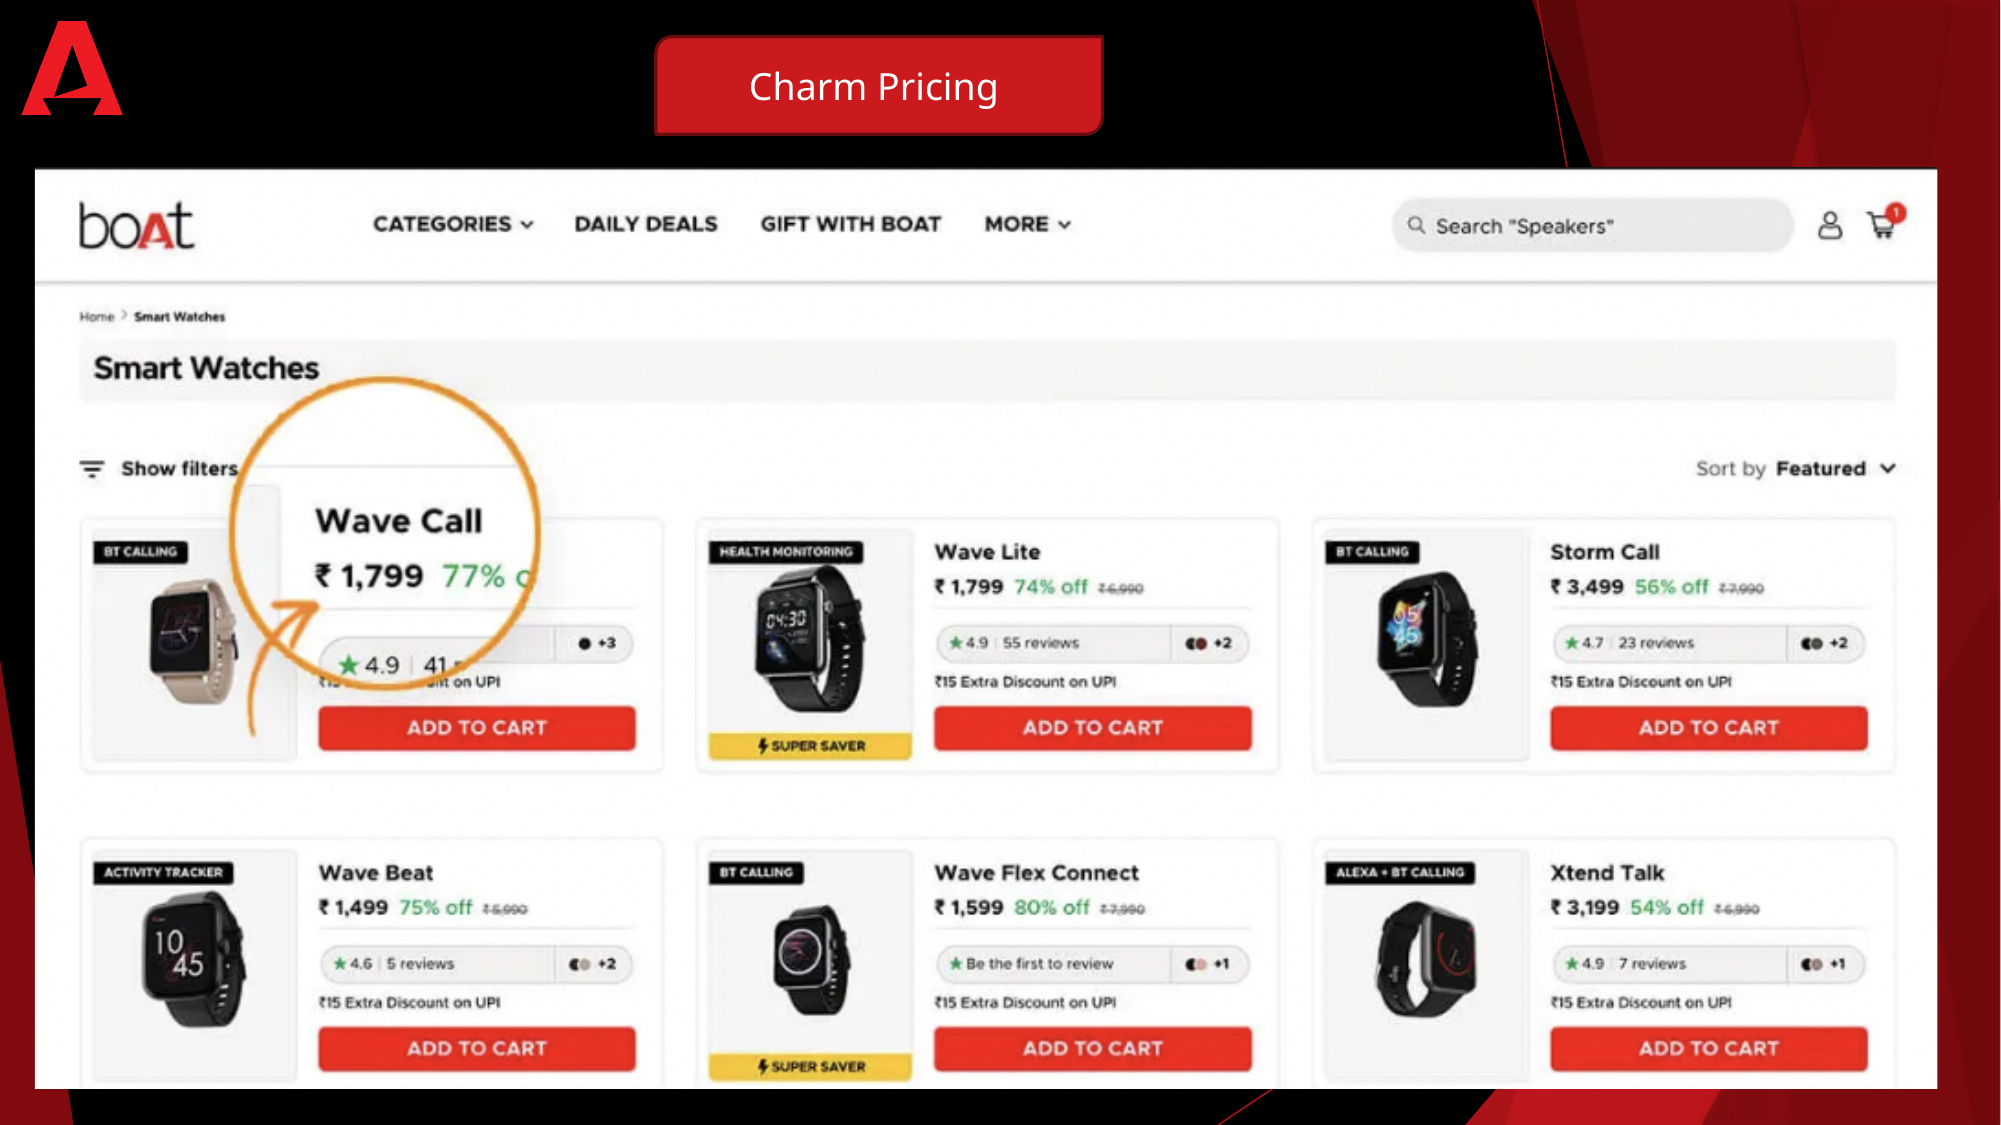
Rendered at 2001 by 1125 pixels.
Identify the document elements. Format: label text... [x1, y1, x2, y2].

picture [34, 167, 1938, 1089]
picture [21, 21, 123, 116]
text_box Charm Pricing [654, 34, 1104, 136]
